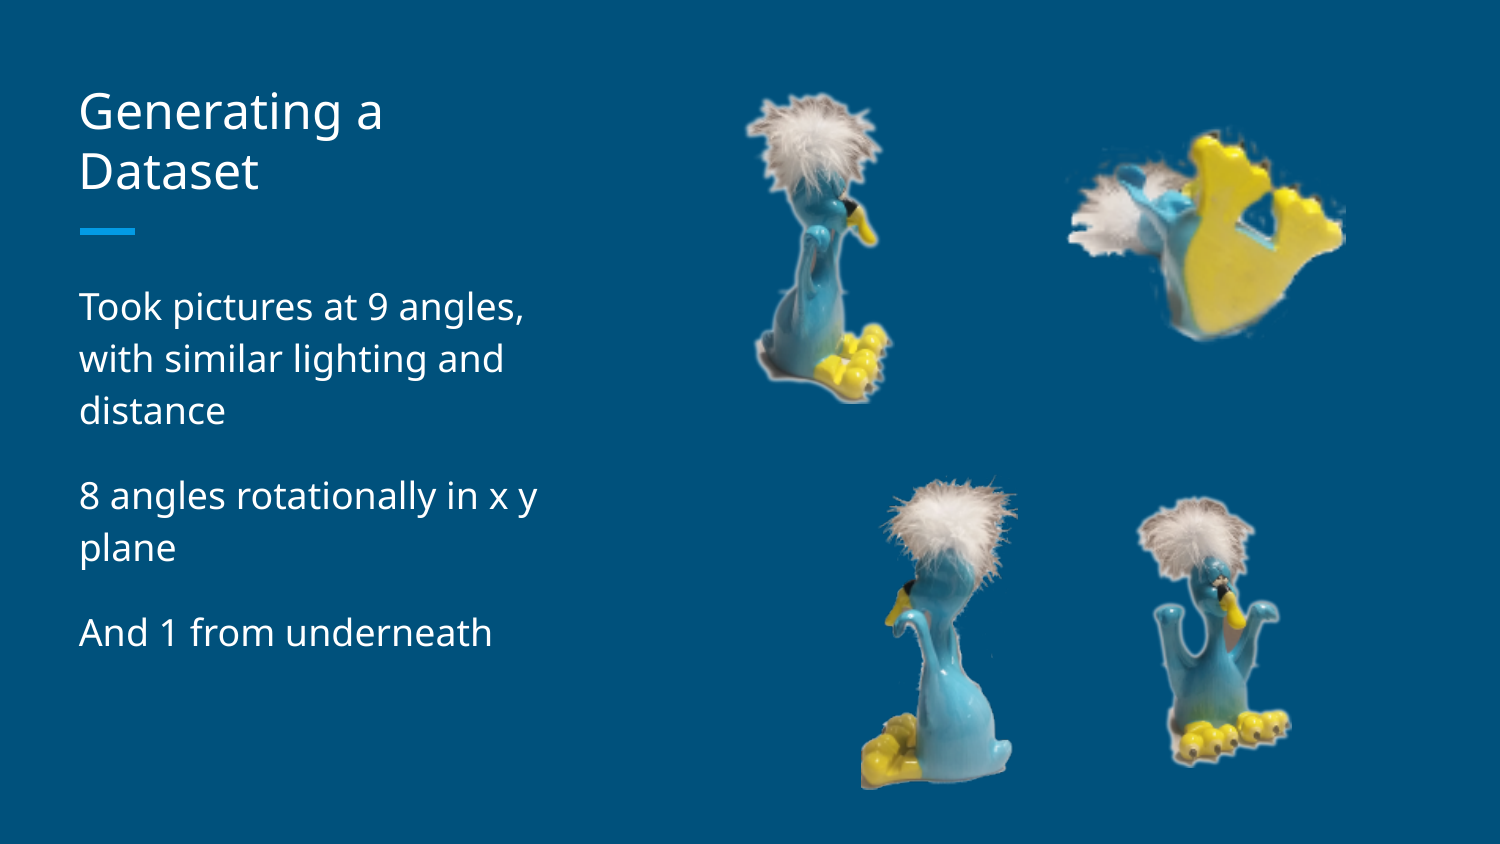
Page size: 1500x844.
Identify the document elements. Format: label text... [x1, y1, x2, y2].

list Took pictures at 9 angles, with similar lighting and distance 8 angles rotationally in x y plane And 1 from underneath [63, 261, 604, 702]
picture [1067, 127, 1345, 343]
picture [1099, 160, 1110, 169]
picture [1136, 496, 1291, 767]
title Generating a Dataset [63, 91, 583, 216]
picture [745, 92, 894, 403]
picture [1226, 127, 1232, 137]
picture [1331, 199, 1338, 207]
picture [1337, 206, 1345, 216]
picture [1250, 142, 1258, 154]
picture [862, 479, 1017, 789]
